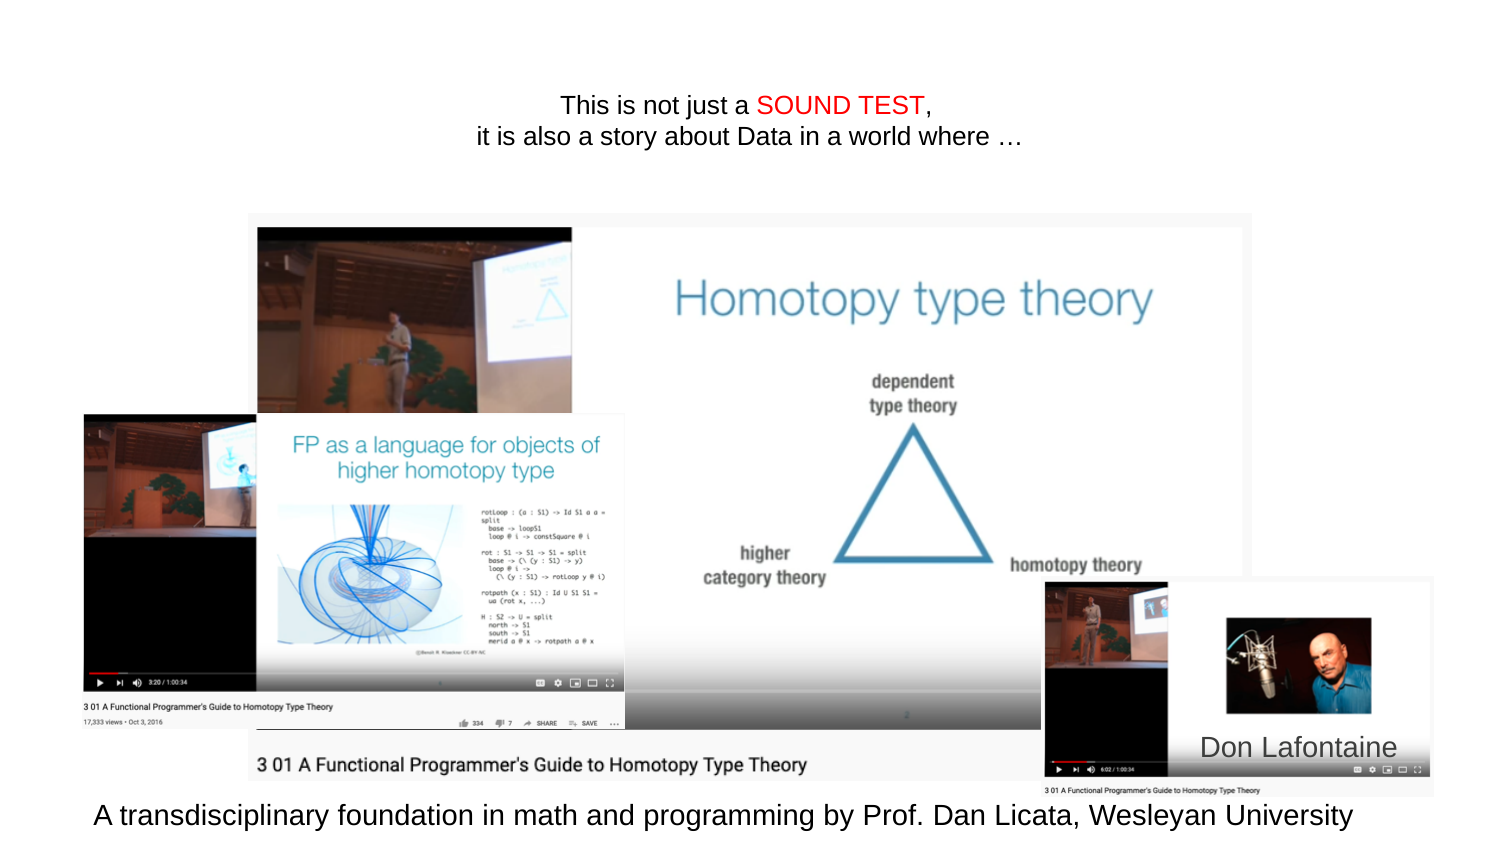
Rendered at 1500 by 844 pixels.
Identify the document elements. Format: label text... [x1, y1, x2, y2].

text_box A transdisciplinary foundation in math and programming by Prof. Dan Licata, Wesleyan University [93, 796, 1407, 832]
title This is not just a SOUND TEST, it is also a story about Data in a world where … [51, 72, 1449, 167]
picture [81, 212, 1252, 781]
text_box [1040, 576, 1435, 797]
